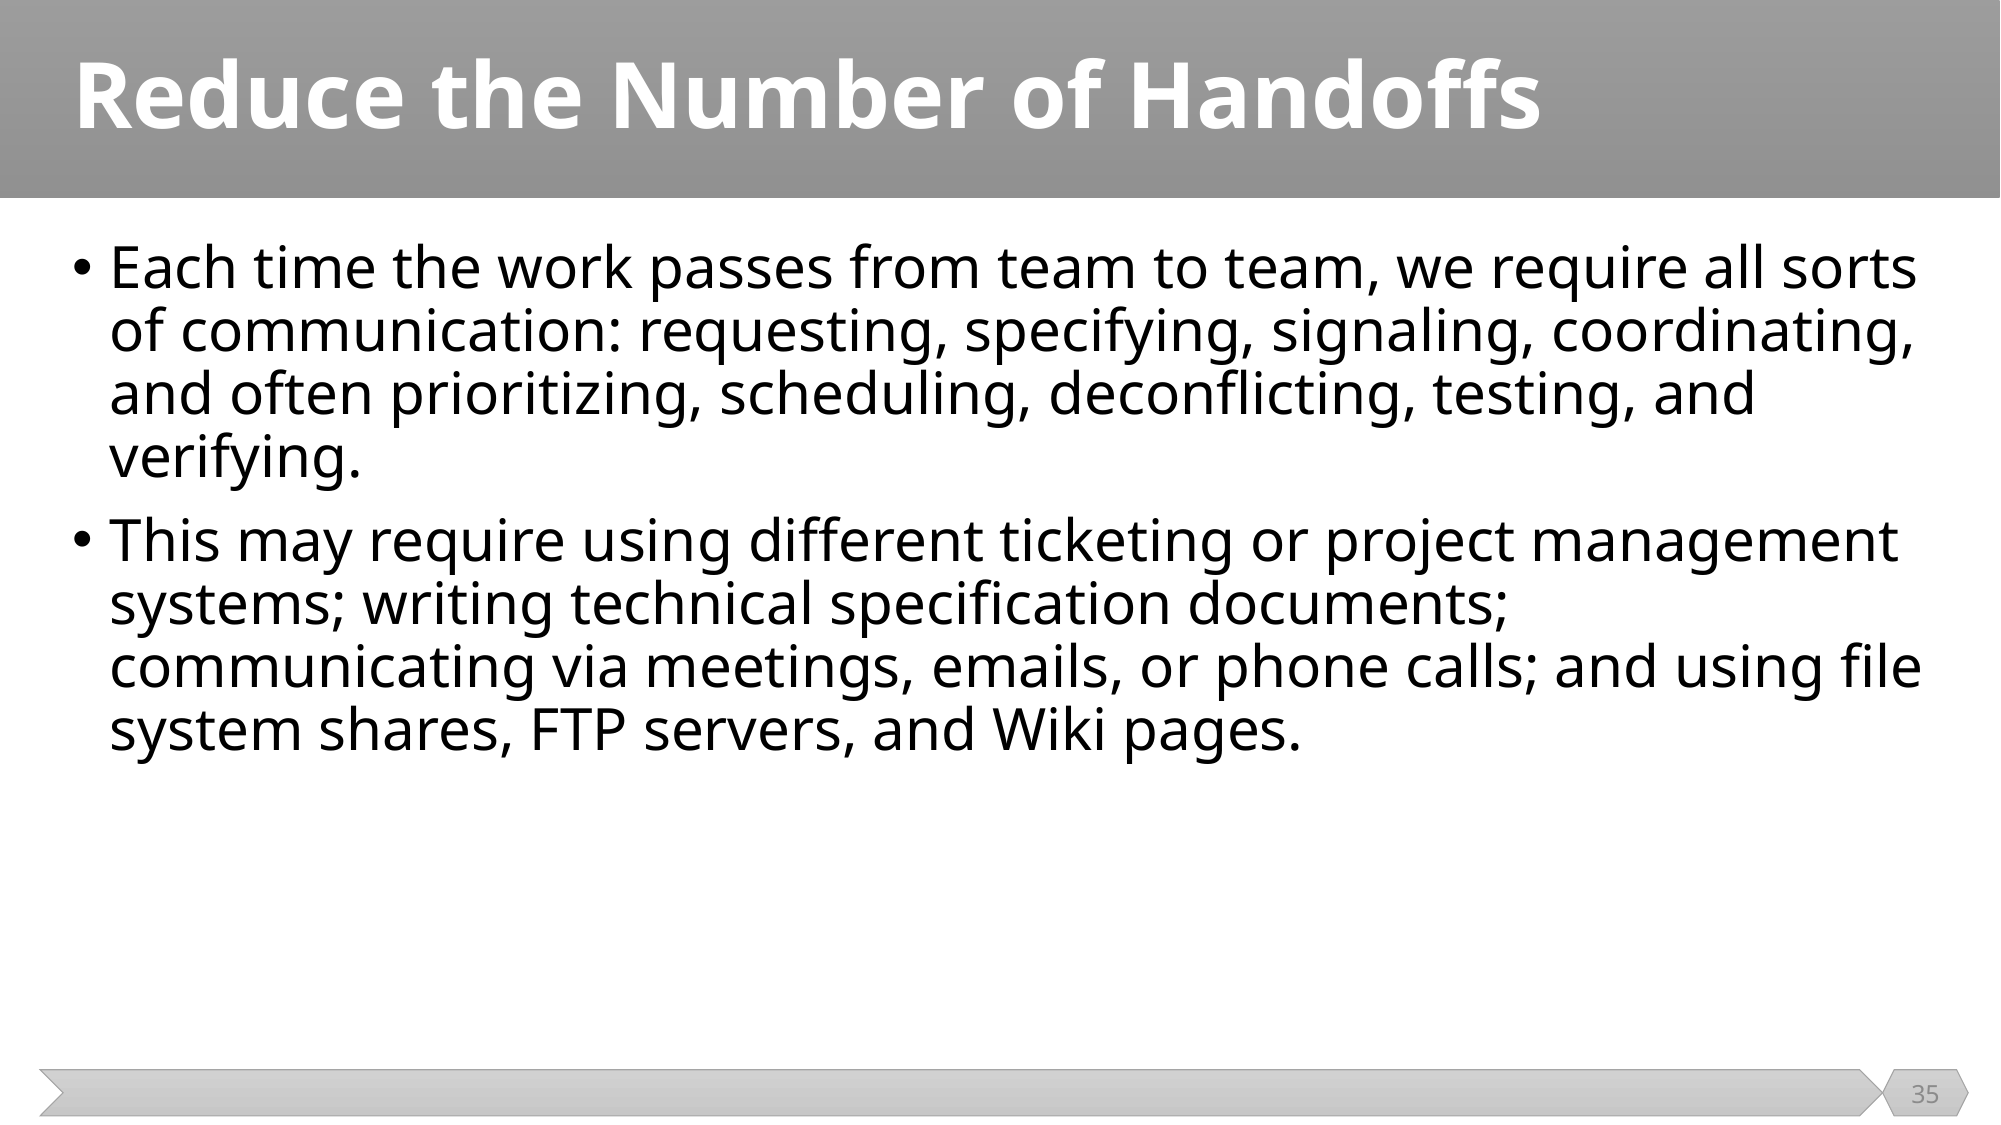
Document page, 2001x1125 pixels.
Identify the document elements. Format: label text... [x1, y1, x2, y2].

list Each time the work passes from team to team, we require all sorts of communication: requesting, specifying, signaling, coordinating, and often prioritizing, scheduling, deconflicting, testing, and verifying. This may require using different ticketing or project management systems; writing technical specification documents; communicating via meetings, emails, or phone calls; and using file system shares, FTP servers, and Wiki pages. [56, 230, 1969, 1010]
title Reduce the Number of Handoffs [56, 0, 1969, 199]
slide_number 35 [1882, 1065, 1969, 1125]
